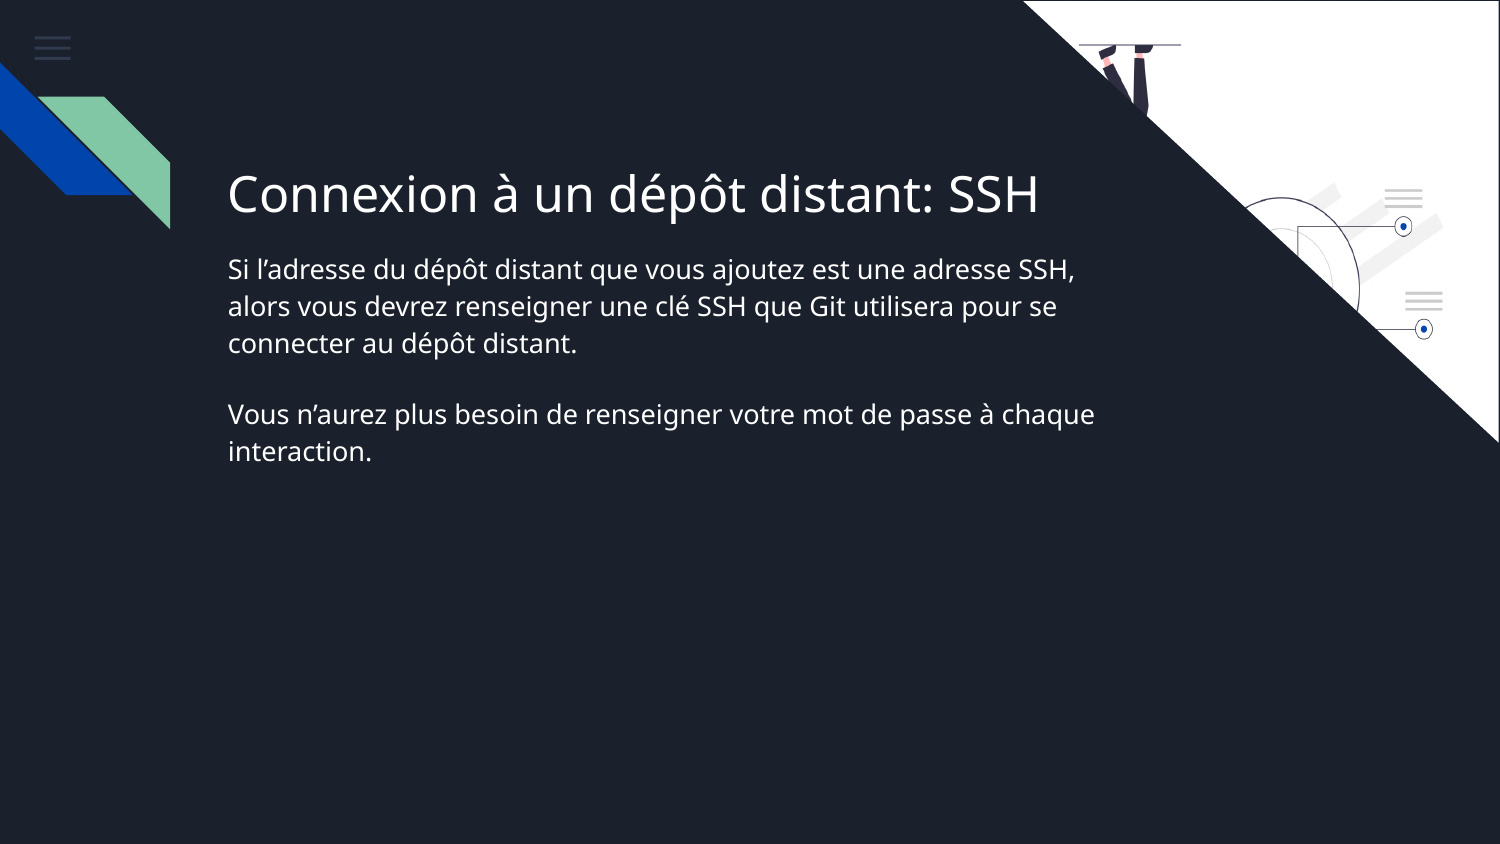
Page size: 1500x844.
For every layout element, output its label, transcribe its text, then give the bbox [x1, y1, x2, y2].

list Si l’adresse du dépôt distant que vous ajoutez est une adresse SSH, alors vous devrez renseigner une clé SSH que Git utilisera pour se connecter au dépôt distant. Vous n’aurez plus besoin de renseigner votre mot de passe à chaque interaction. [212, 232, 1134, 744]
picture [1022, 0, 1499, 443]
title Connexion à un dépôt distant: SSH [212, 138, 1017, 232]
